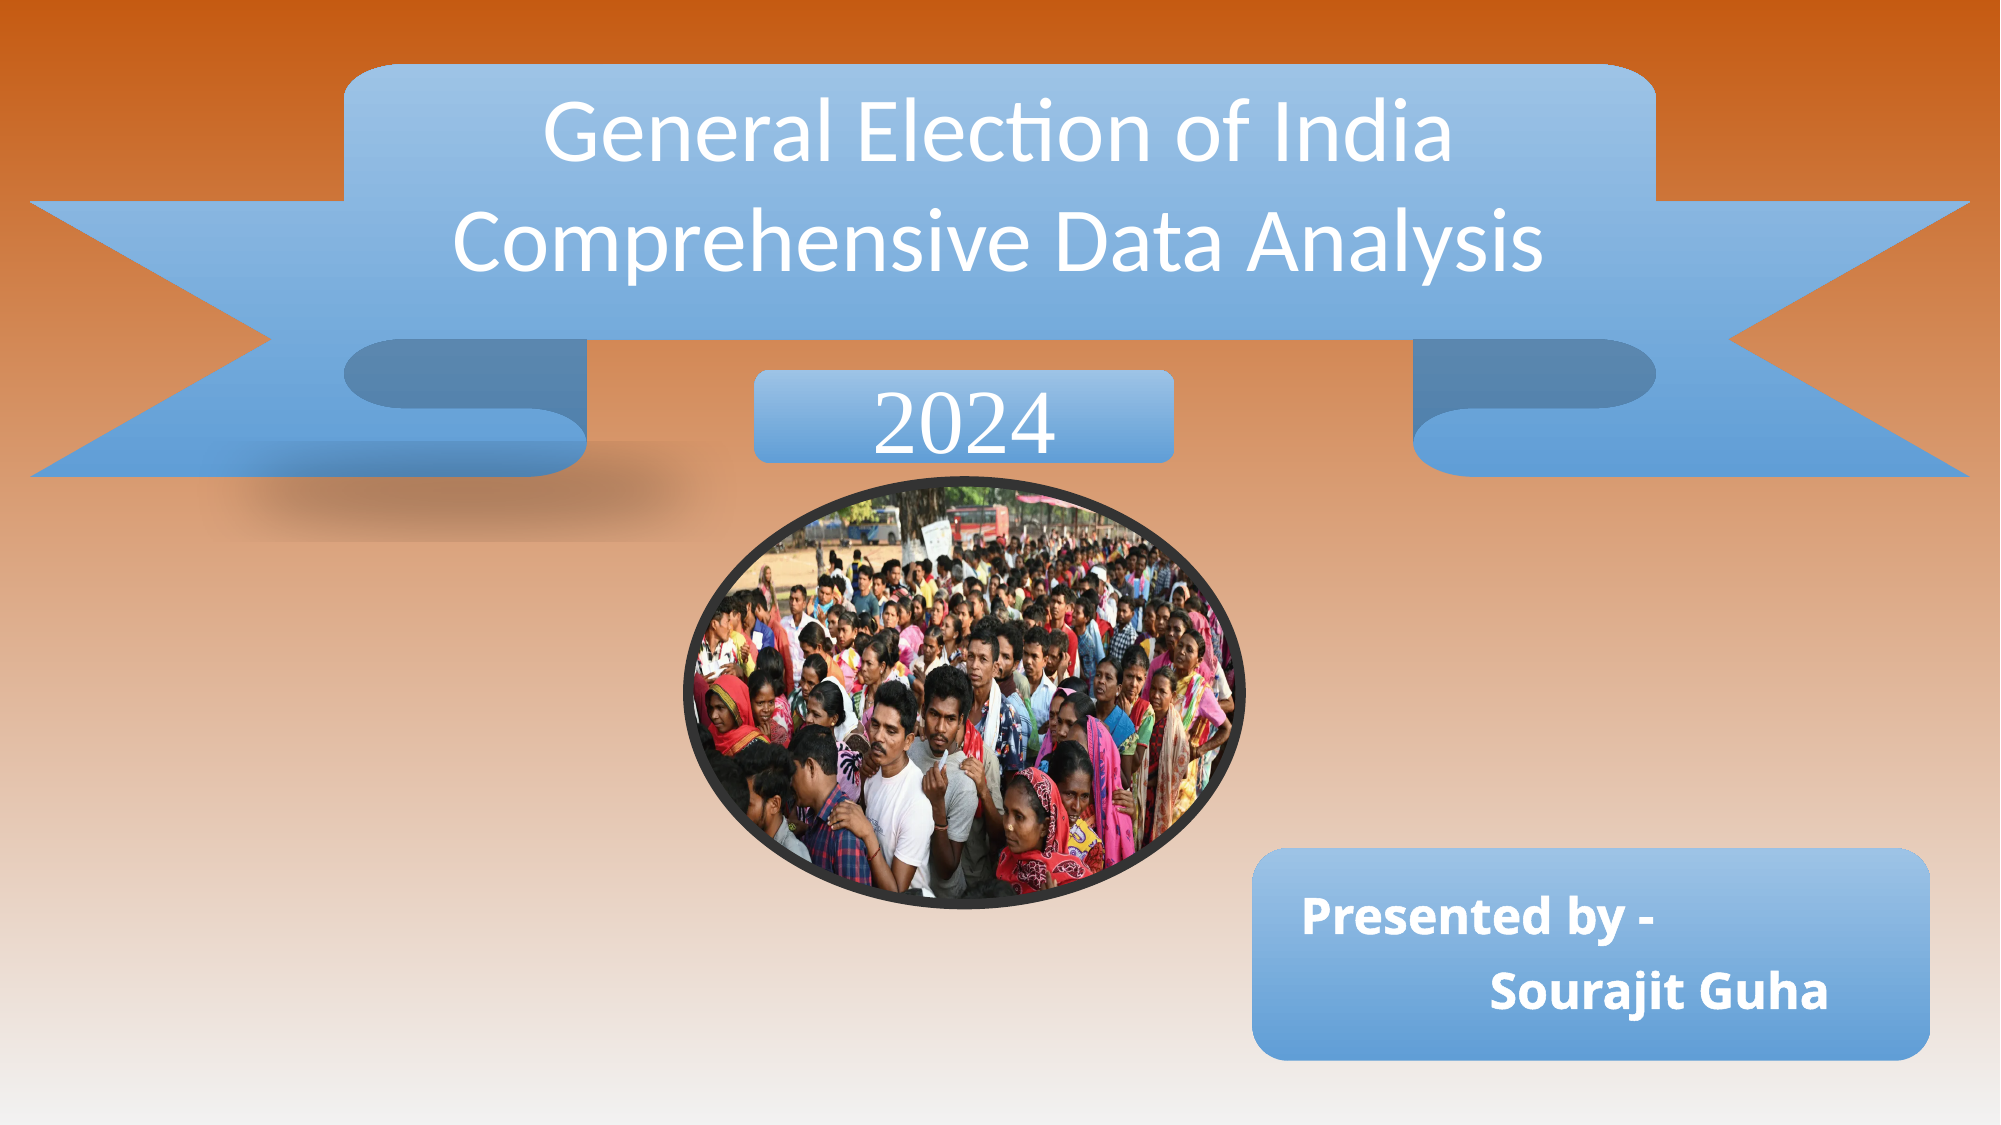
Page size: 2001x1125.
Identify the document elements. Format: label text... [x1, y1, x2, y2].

text_box General Election of India Comprehensive Data Analysis [30, 64, 1971, 477]
text_box 2024 [754, 369, 1175, 464]
text_box [1252, 848, 1931, 1061]
picture [688, 481, 1241, 905]
subtitle Presented by - Sourajit Guha [1285, 883, 1846, 1039]
